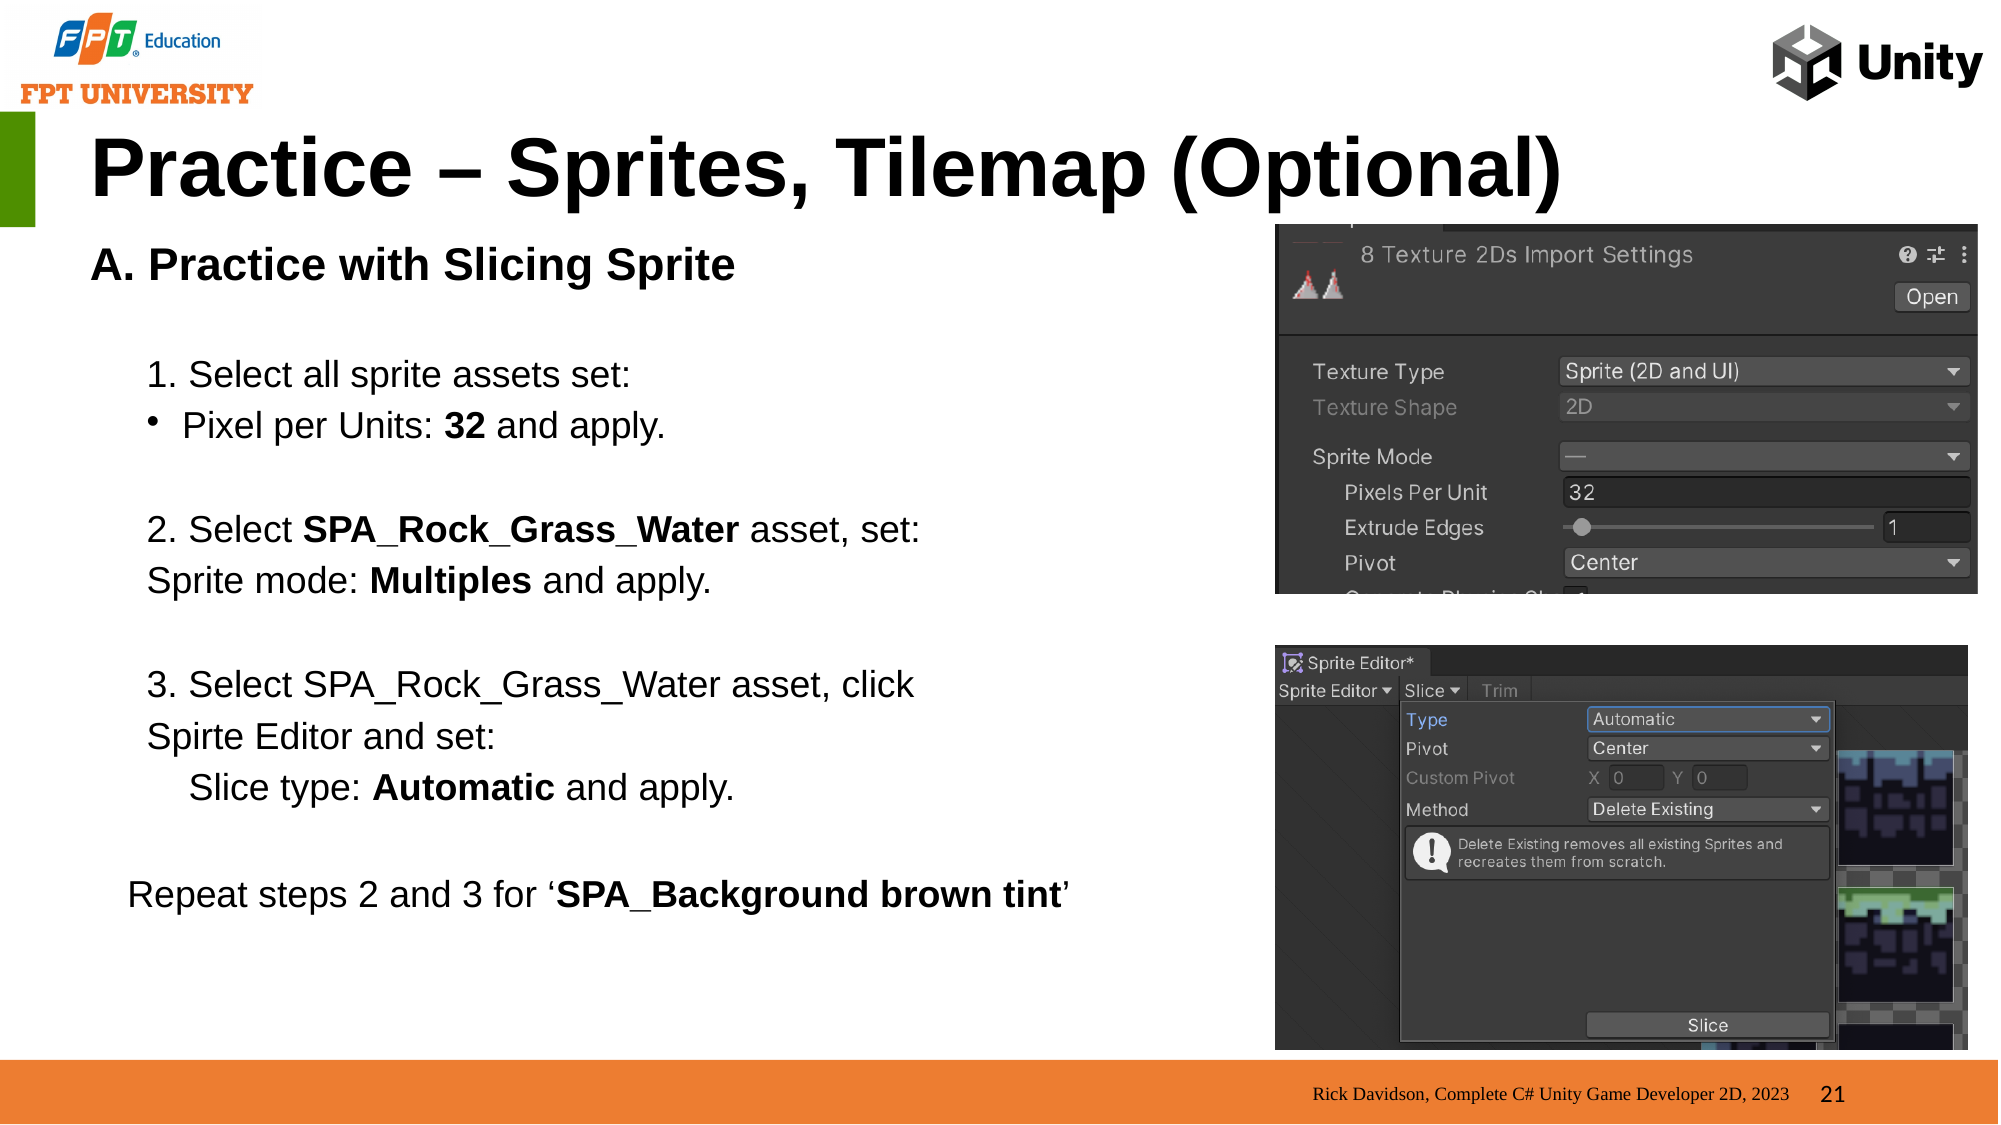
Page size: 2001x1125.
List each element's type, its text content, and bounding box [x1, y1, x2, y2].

picture [1274, 224, 1978, 594]
picture [4, 4, 262, 109]
picture [1765, 0, 1992, 126]
text_box Repeat steps 2 and 3 for ‘SPA_Background brown tint’ [112, 862, 1088, 975]
text_box Practice – Sprites, Tilemap (Optional) [37, 111, 1976, 228]
text_box A. Practice with Slicing Sprite [75, 227, 900, 294]
slide_number 21 [1412, 1063, 1861, 1122]
text_box Rick Davidson, Complete C# Unity Game Developer 2D, 2023 [1312, 1081, 1412, 1101]
text_box 1. Select all sprite assets set: Pixel per Units: 32 and apply. 2. Select SPA_Rock_Grass_Water asset, set: Sprite mode: Multiples and apply. 3. Select SPA_Rock_Grass_Water asset, click Spirte Editor and set: Slice type: Automatic and apply. [131, 335, 957, 862]
picture [1274, 645, 1968, 1050]
